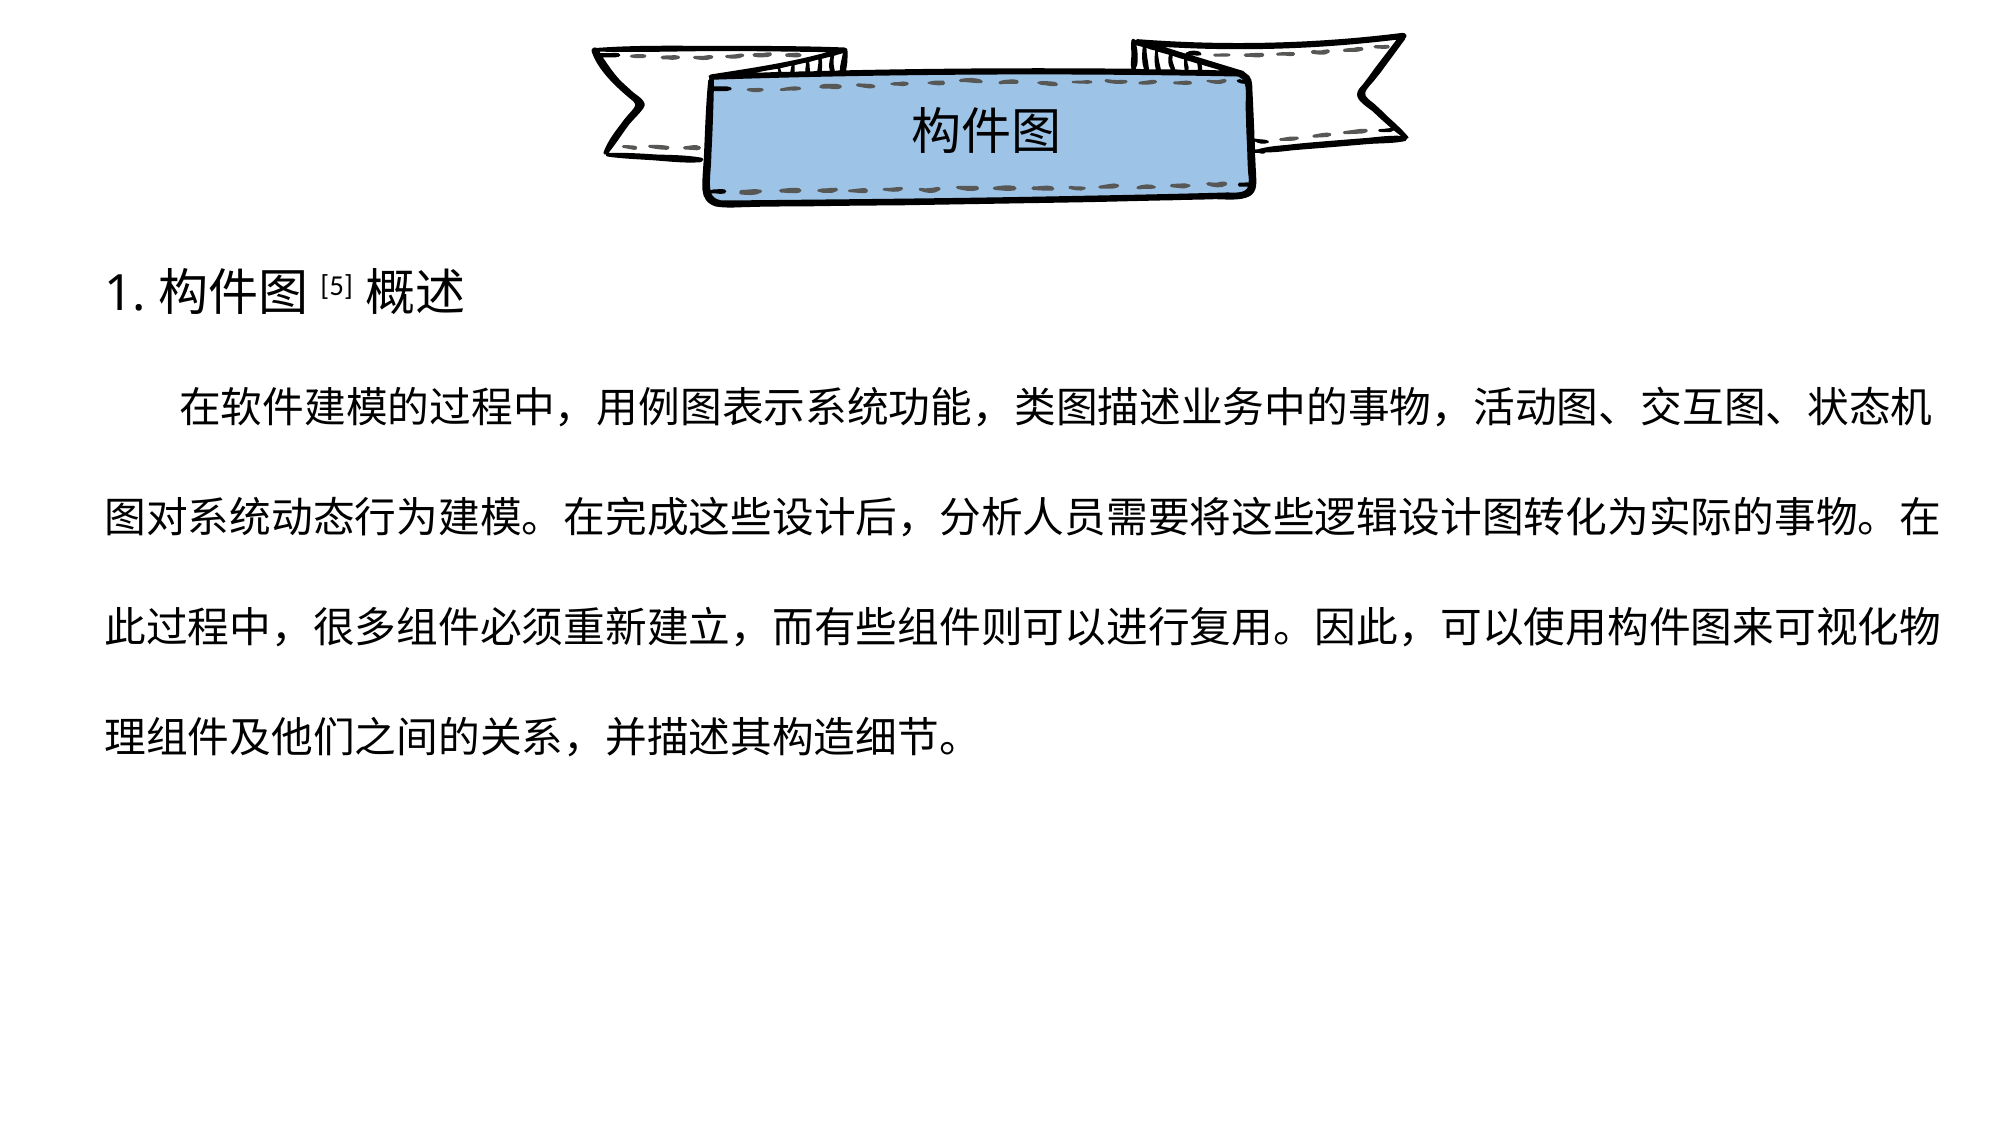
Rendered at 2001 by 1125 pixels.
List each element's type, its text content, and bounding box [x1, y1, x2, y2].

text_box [590, 32, 1410, 209]
text_box 1.构件图[5]概述 在软件建模的过程中，用例图表示系统功能，类图描述业务中的事物，活动图、交互图、状态机图对系统动态行为建模。在完成这些设计后，分析人员需要将这些逻辑设计图转化为实际的事物。在此过程中，很多组件必须重新建立，而有些组件则可以进行复用。因此，可以使用构件图来可视化物理组件及他们之间的关系，并描述其构造细节。 [89, 181, 1960, 768]
